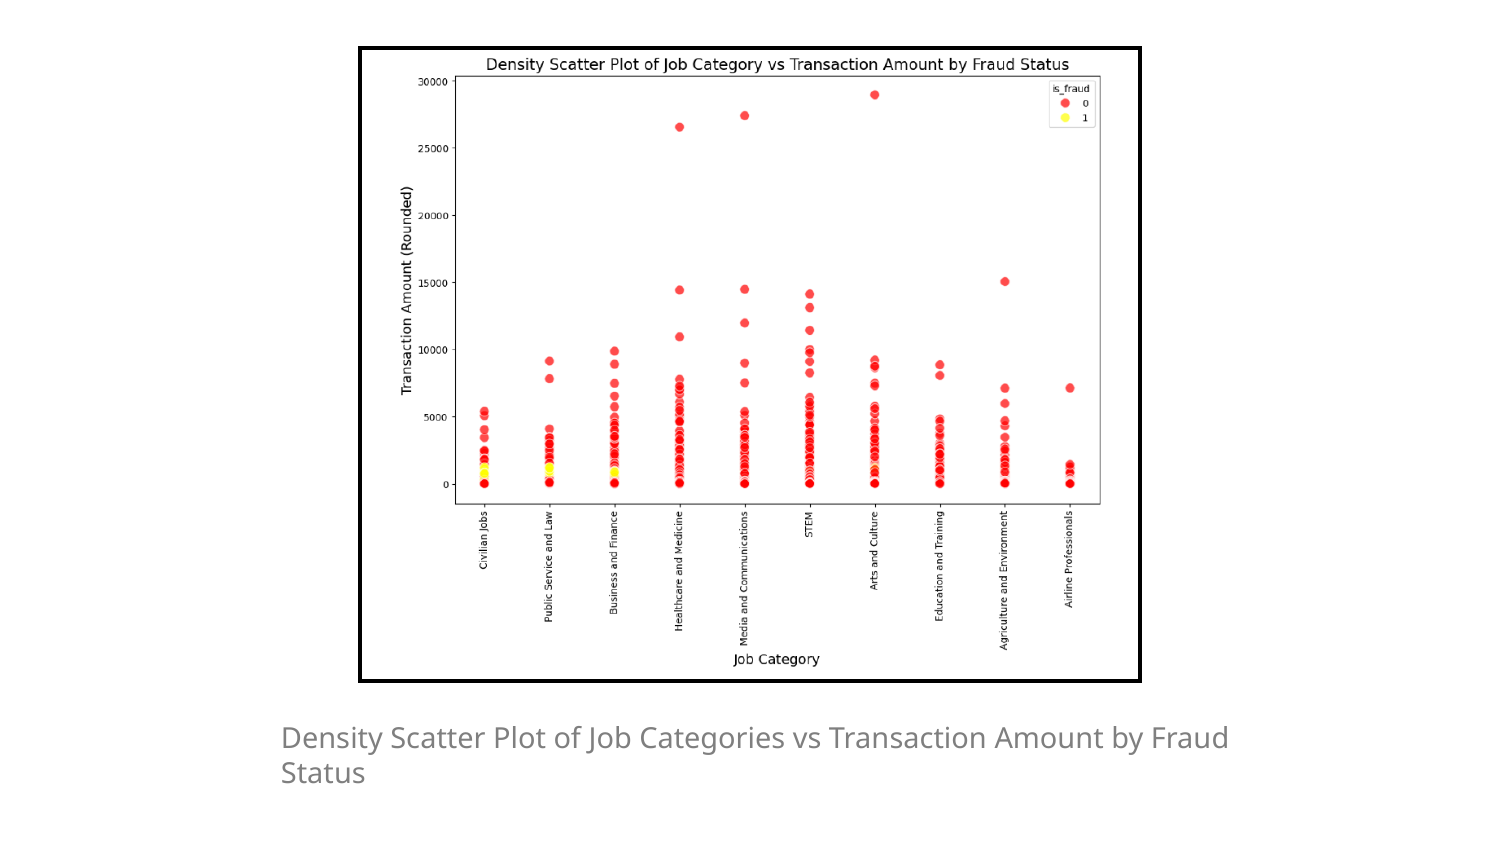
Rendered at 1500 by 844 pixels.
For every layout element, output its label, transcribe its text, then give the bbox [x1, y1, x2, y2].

picture [361, 49, 1138, 679]
list Density Scatter Plot of Job Categories vs Transaction Amount by Fraud Status [265, 704, 1250, 804]
